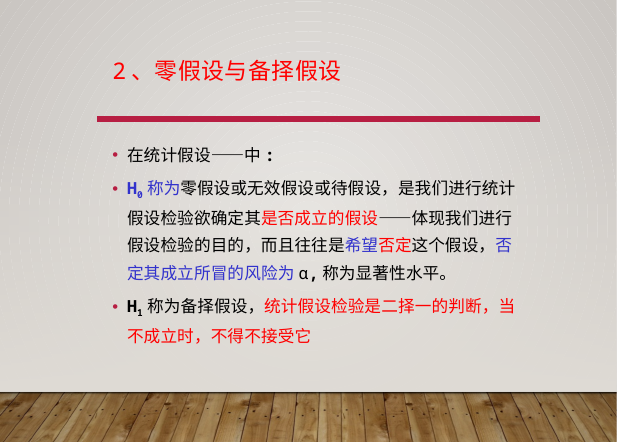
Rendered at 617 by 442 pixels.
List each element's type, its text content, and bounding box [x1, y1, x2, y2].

picture [0, 392, 617, 442]
title 2、零假设与备择假设 [97, 51, 541, 120]
